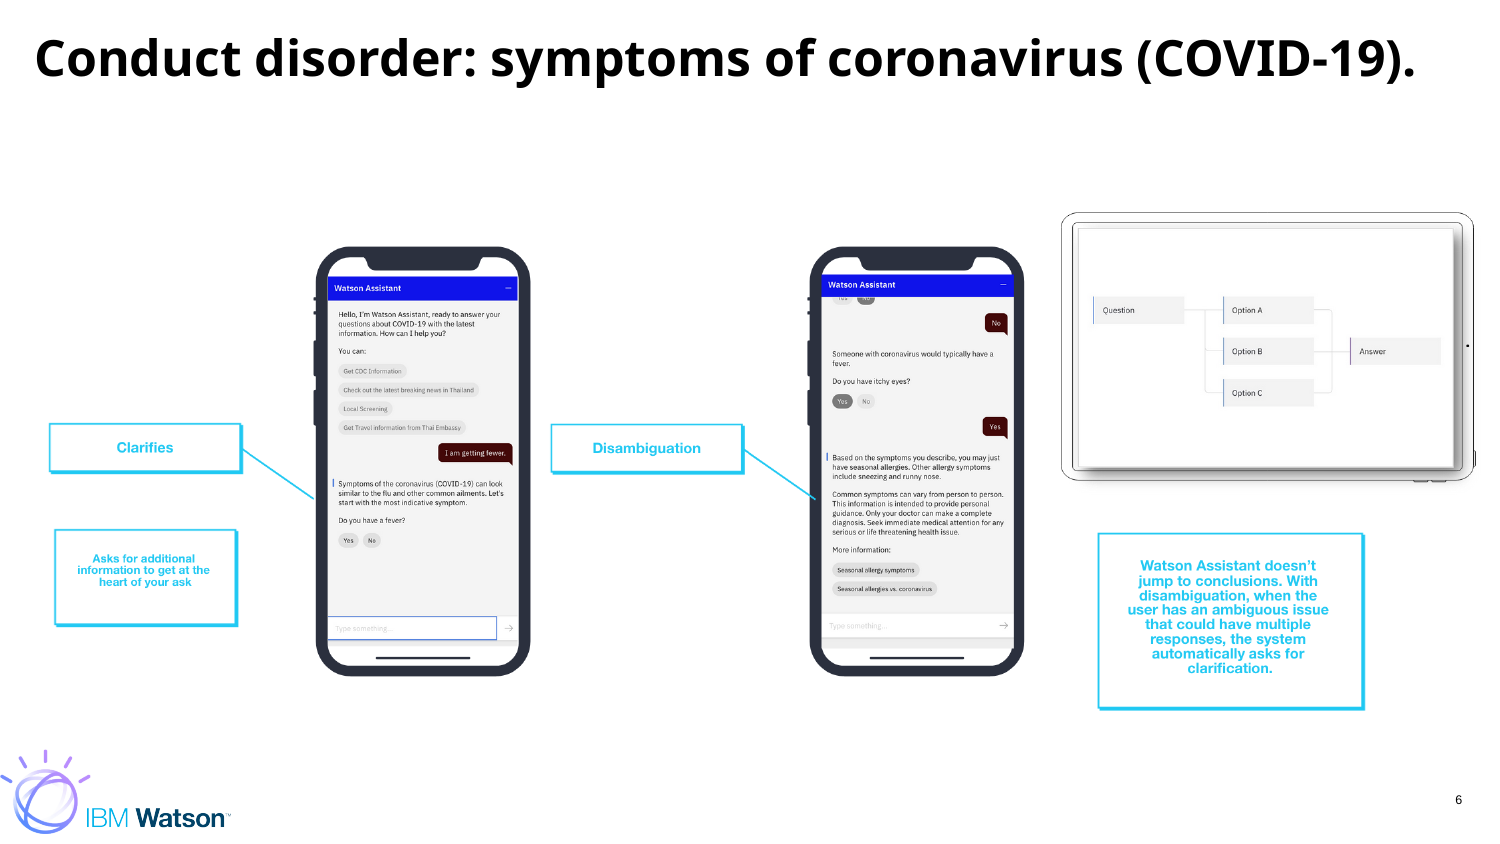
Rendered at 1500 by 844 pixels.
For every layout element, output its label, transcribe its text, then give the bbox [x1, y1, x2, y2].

slide_number 6 [1162, 785, 1463, 813]
title Conduct disorder: symptoms of coronavirus (COVID-19). [34, 33, 1463, 175]
picture [0, 177, 1500, 835]
